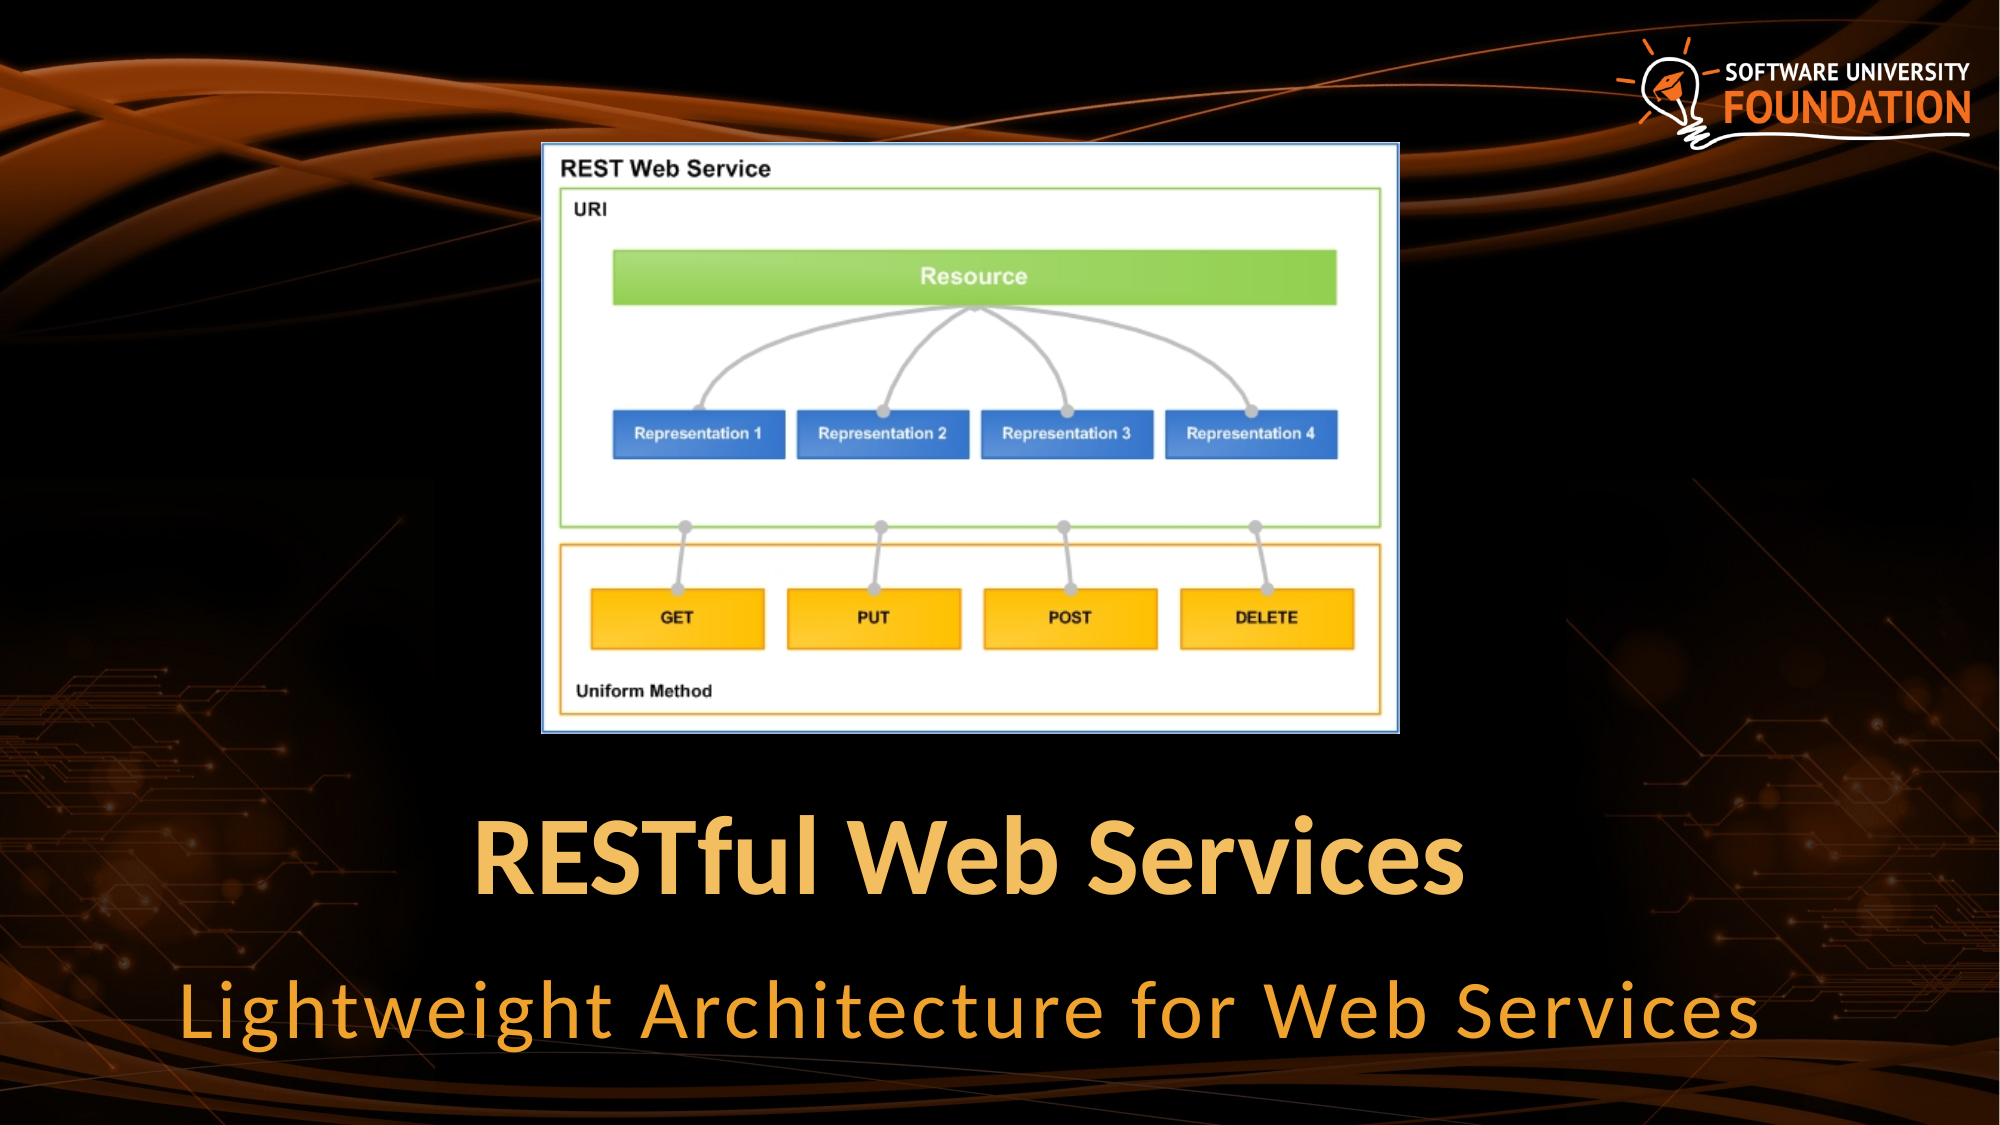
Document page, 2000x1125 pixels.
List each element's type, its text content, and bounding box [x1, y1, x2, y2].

list Lightweight Architecture for Web Services [166, 944, 1775, 1057]
title RESTful Web Services [237, 790, 1704, 925]
picture [0, 0, 2000, 1125]
